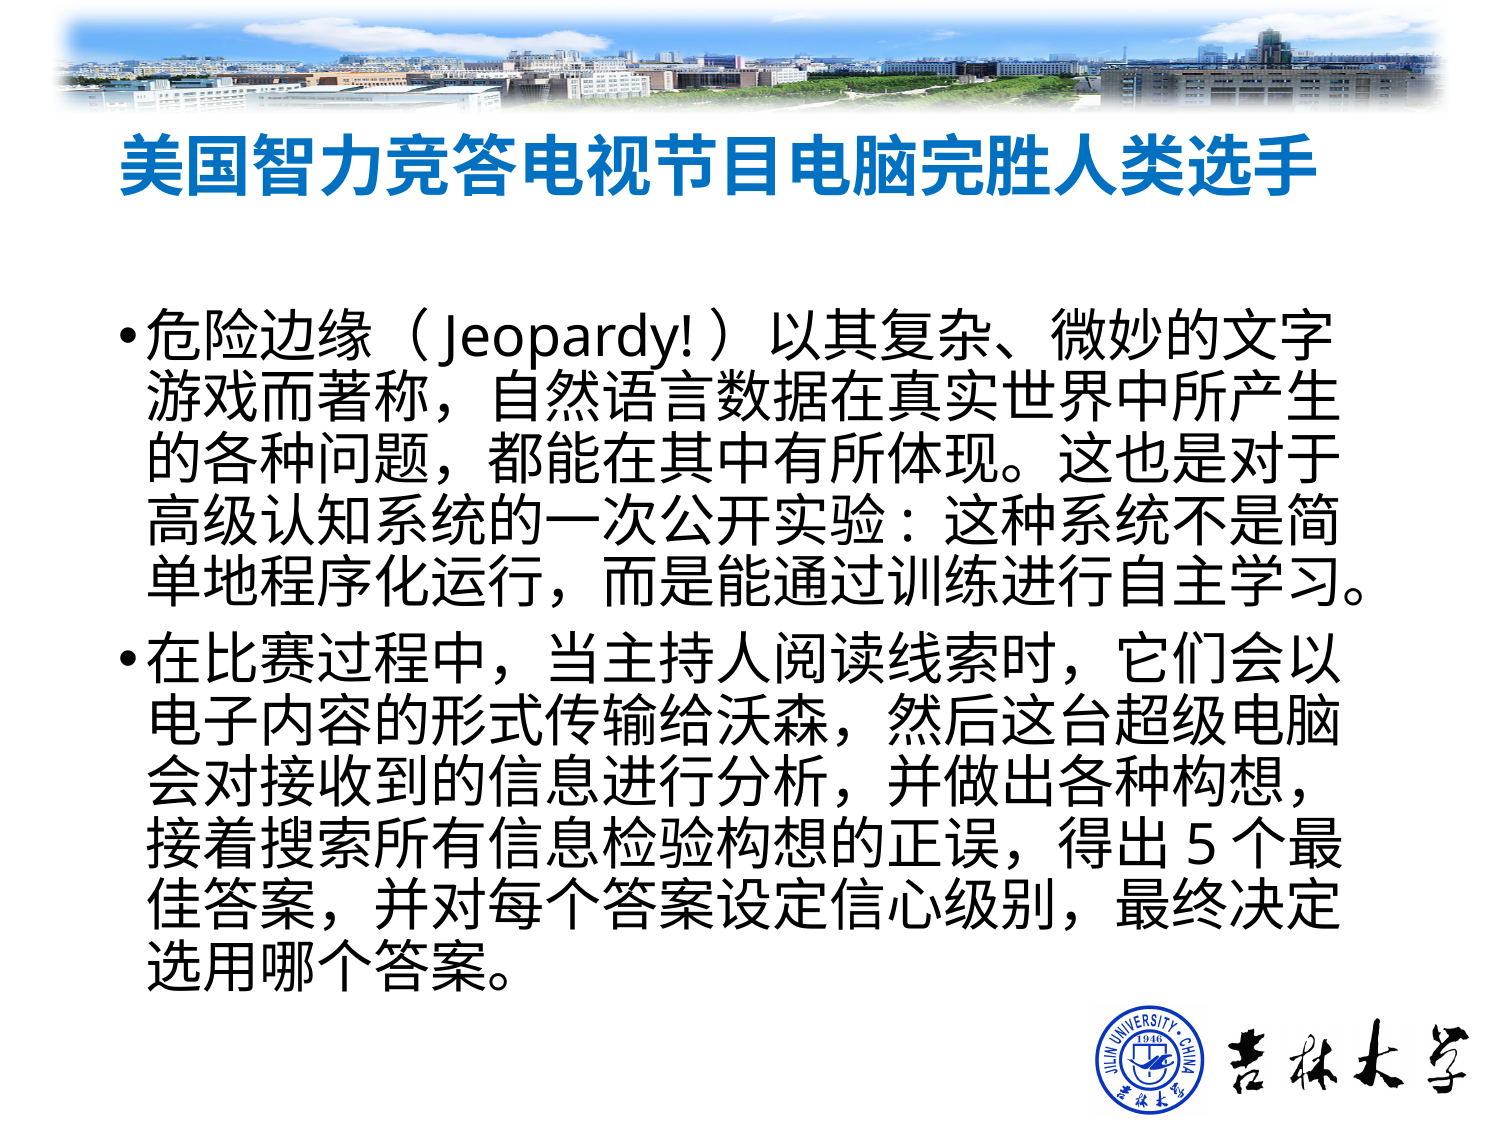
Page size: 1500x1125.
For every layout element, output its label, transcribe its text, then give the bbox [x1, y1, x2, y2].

picture [1228, 1018, 1469, 1094]
picture [1092, 1014, 1208, 1118]
title 美国智力竞答电视节目电脑完胜人类选手 [102, 59, 1398, 278]
list 危险边缘（Jeopardy!）以其复杂、微妙的文字游戏而著称，自然语言数据在真实世界中所产生的各种问题，都能在其中有所体现。这也是对于高级认知系统的一次公开实验: 这种系统不是简单地程序化运行，而是能通过训练进行自主学习。 在比赛过程中，当主持人阅读线索时，它们会以电子内容的形式传输给沃森，然后这台超级电脑会对接收到的信息进行分析，并做出各种构想，接着搜索所有信息检验构想的正误，得出5个最佳答案，并对每个答案设定信心级别，最终决定选用哪个答案。 [102, 299, 1398, 1014]
picture [80, 34, 1421, 85]
